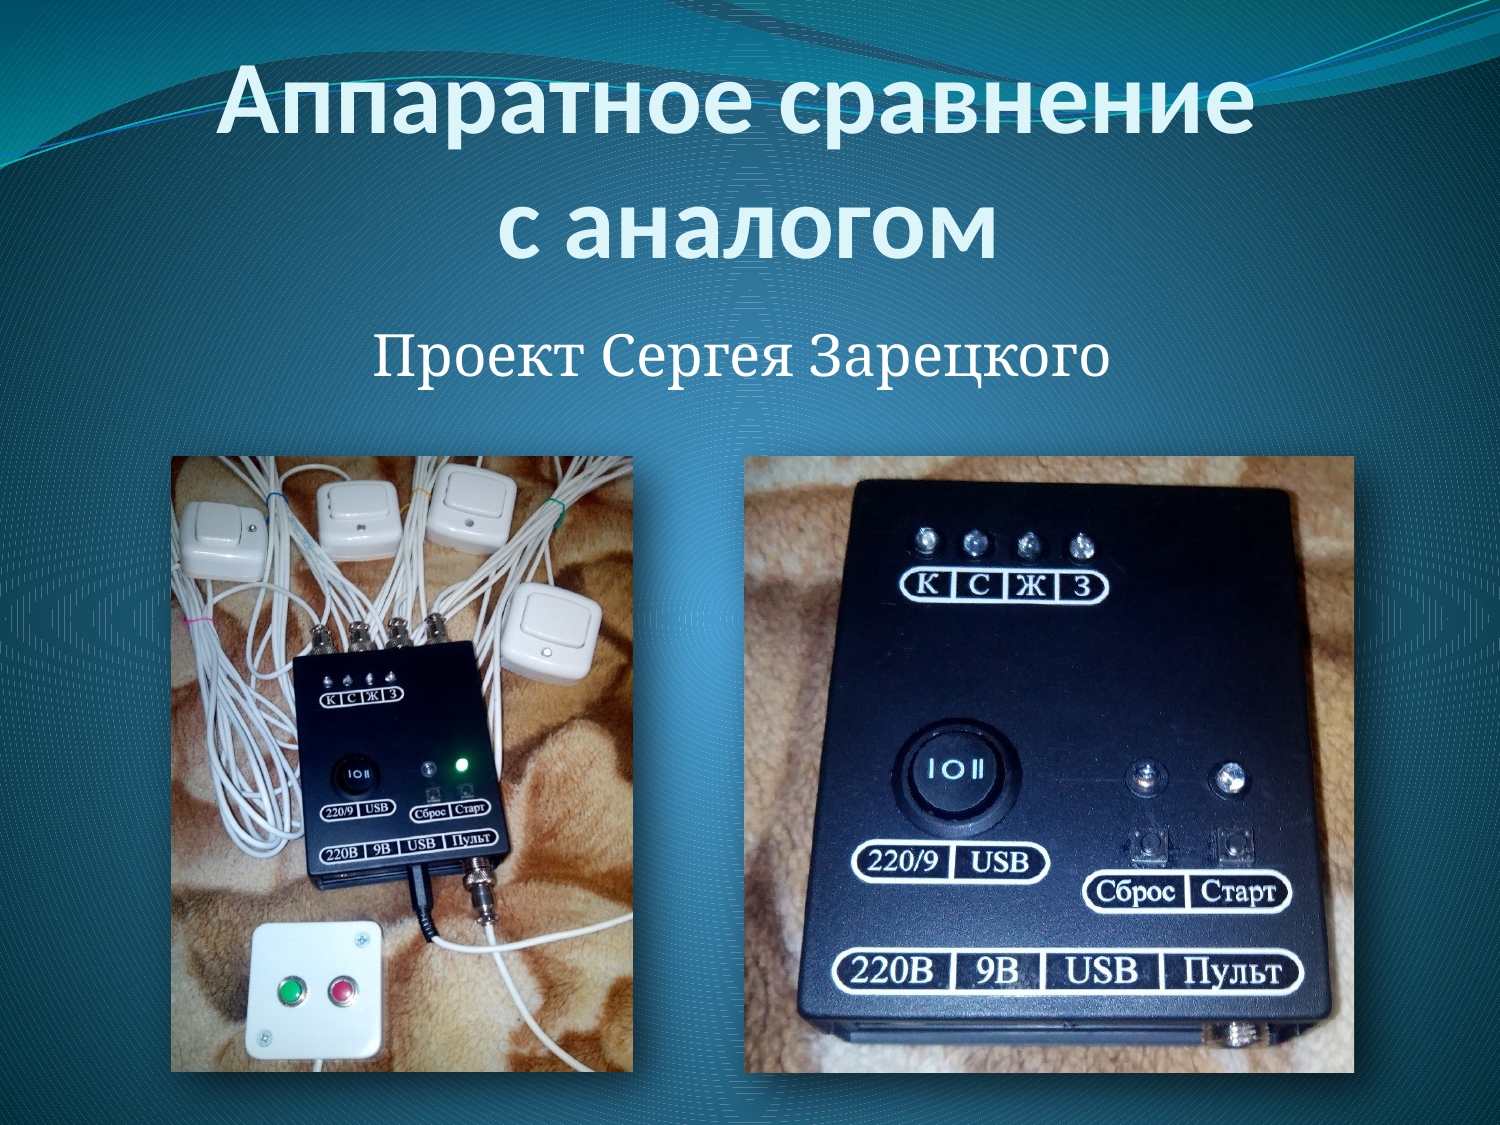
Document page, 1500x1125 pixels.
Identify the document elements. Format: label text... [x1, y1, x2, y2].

title Аппаратное сравнение с аналогом [0, 30, 1499, 280]
text_box Проект Сергея Зарецкого [0, 307, 1500, 409]
picture [170, 455, 634, 1073]
picture [743, 455, 1355, 1073]
